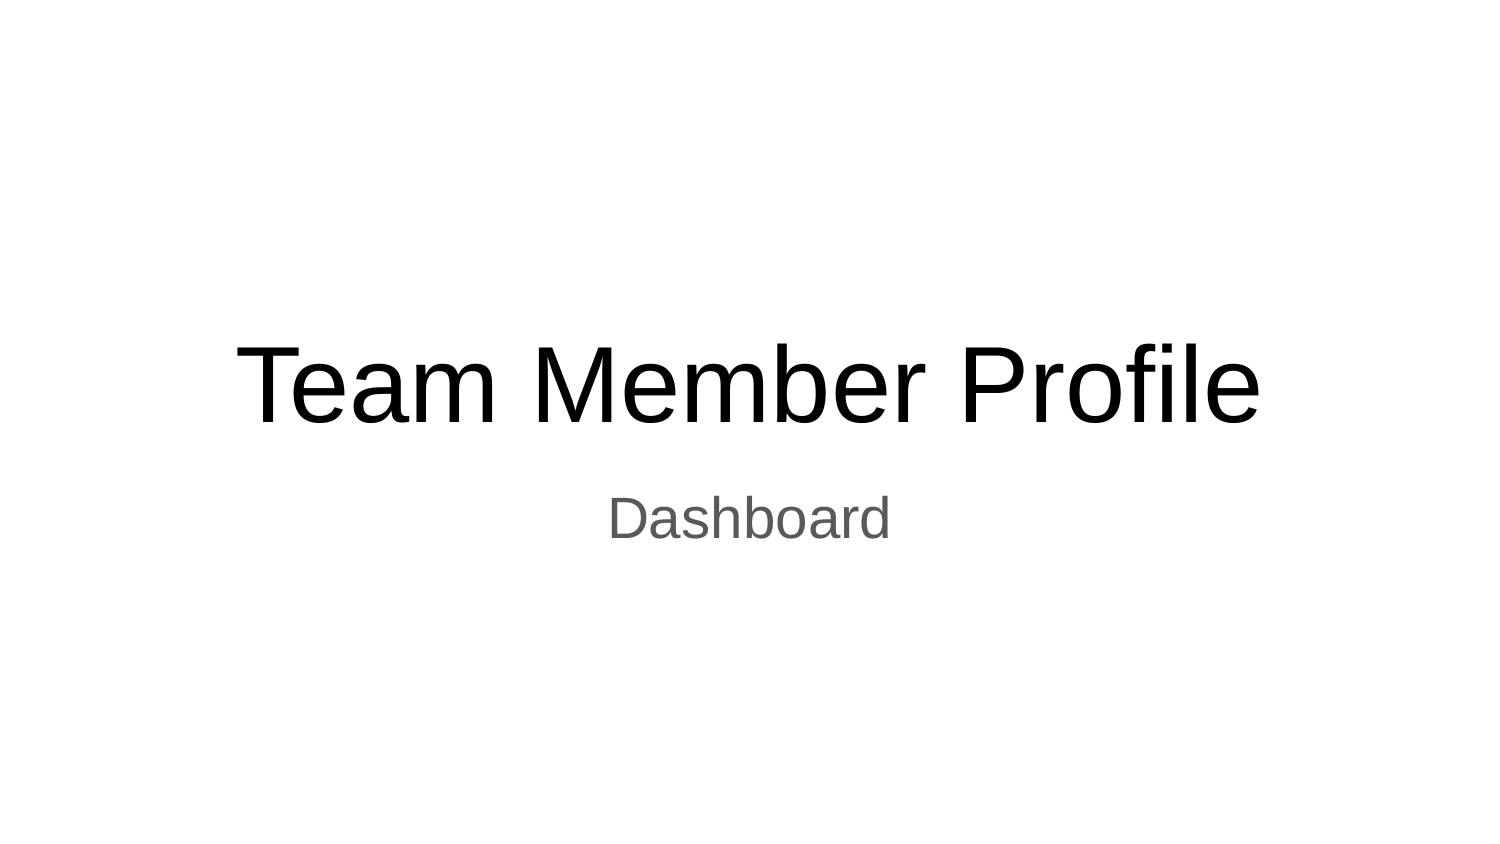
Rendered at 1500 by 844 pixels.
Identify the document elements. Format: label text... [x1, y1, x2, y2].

title Team Member Profile [51, 122, 1449, 459]
subtitle Dashboard [51, 464, 1449, 595]
